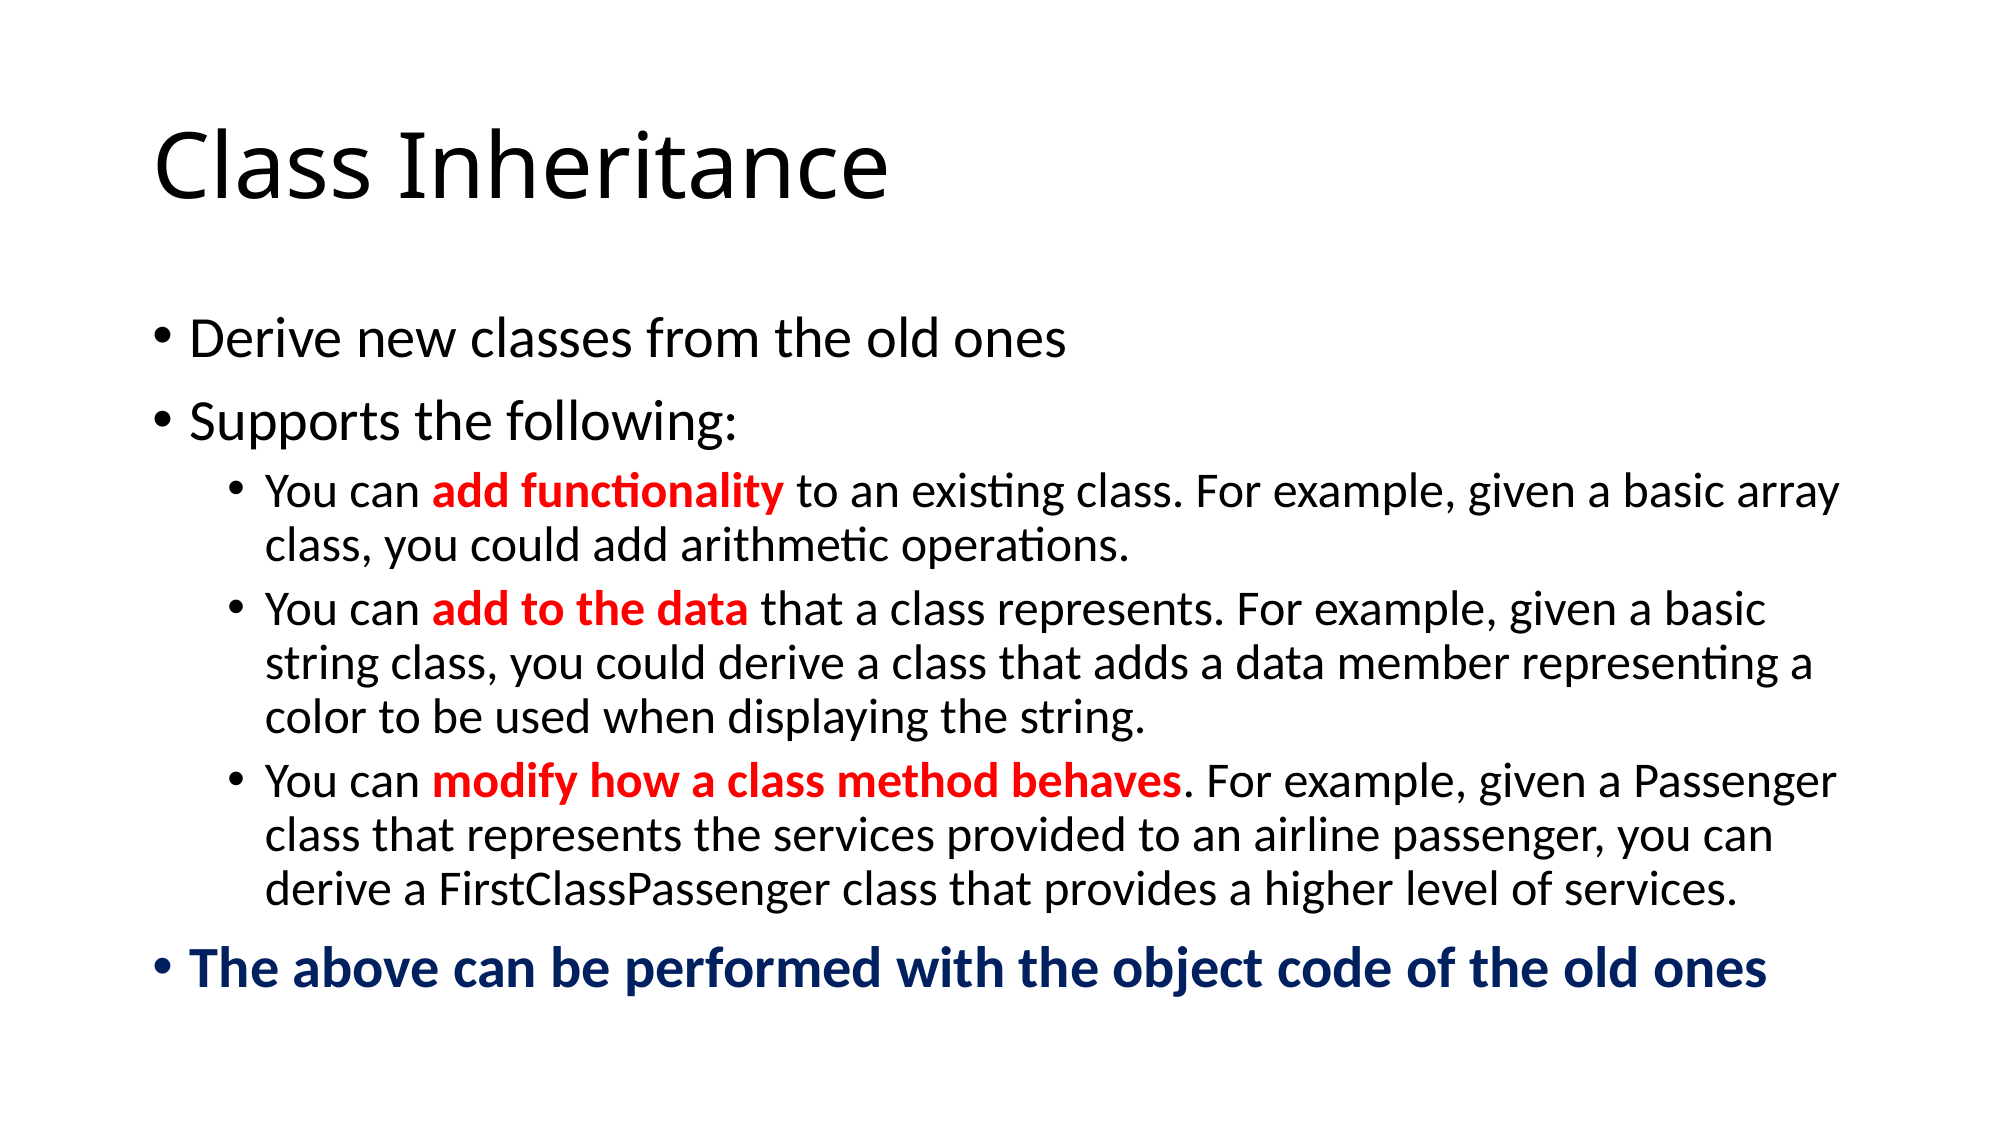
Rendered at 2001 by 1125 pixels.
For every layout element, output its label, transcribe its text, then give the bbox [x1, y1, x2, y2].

title Class Inheritance [137, 59, 1863, 278]
list Derive new classes from the old ones Supports the following: You can add functionality to an existing class. For example, given a basic array class, you could add arithmetic operations. You can add to the data that a class represents. For example, given a basic string class, you could derive a class that adds a data member representing a color to be used when displaying the string. You can modify how a class method behaves. For example, given a Passenger class that represents the services provided to an airline passenger, you can derive a FirstClassPassenger class that provides a higher level of services. The above can be performed with the object code of the old ones [137, 299, 1863, 1014]
